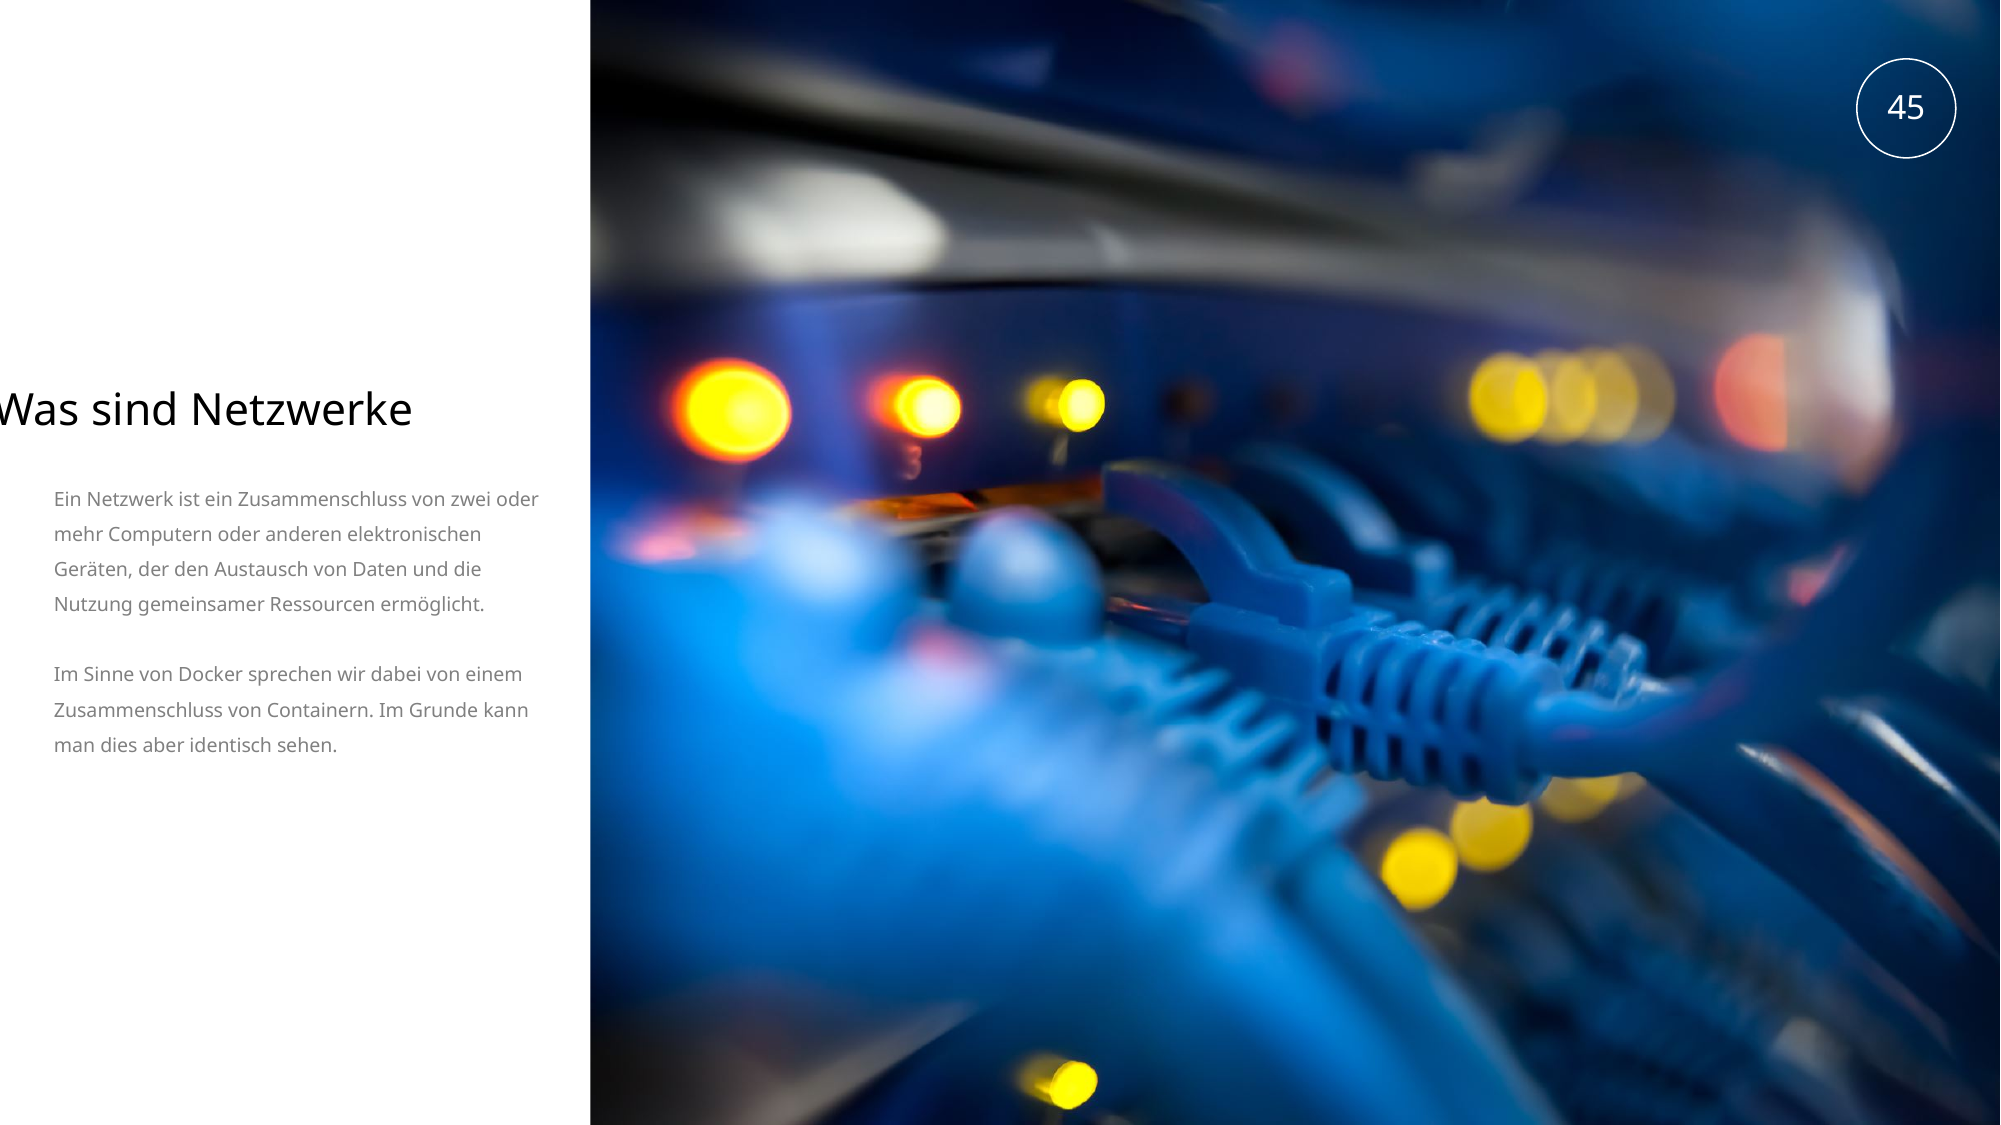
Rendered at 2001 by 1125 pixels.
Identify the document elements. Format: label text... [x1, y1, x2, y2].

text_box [1856, 58, 1956, 158]
text_box Ein Netzwerk ist ein Zusammenschluss von zwei oder mehr Computern oder anderen elektronischen Geräten, der den Austausch von Daten und die Nutzung gemeinsamer Ressourcen ermöglicht. Im Sinne von Docker sprechen wir dabei von einem Zusammenschluss von Containern. Im Grunde kann man dies aber identisch sehen. [39, 467, 559, 764]
picture [590, 0, 2000, 1125]
text_box Was sind Netzwerke [0, 373, 429, 442]
